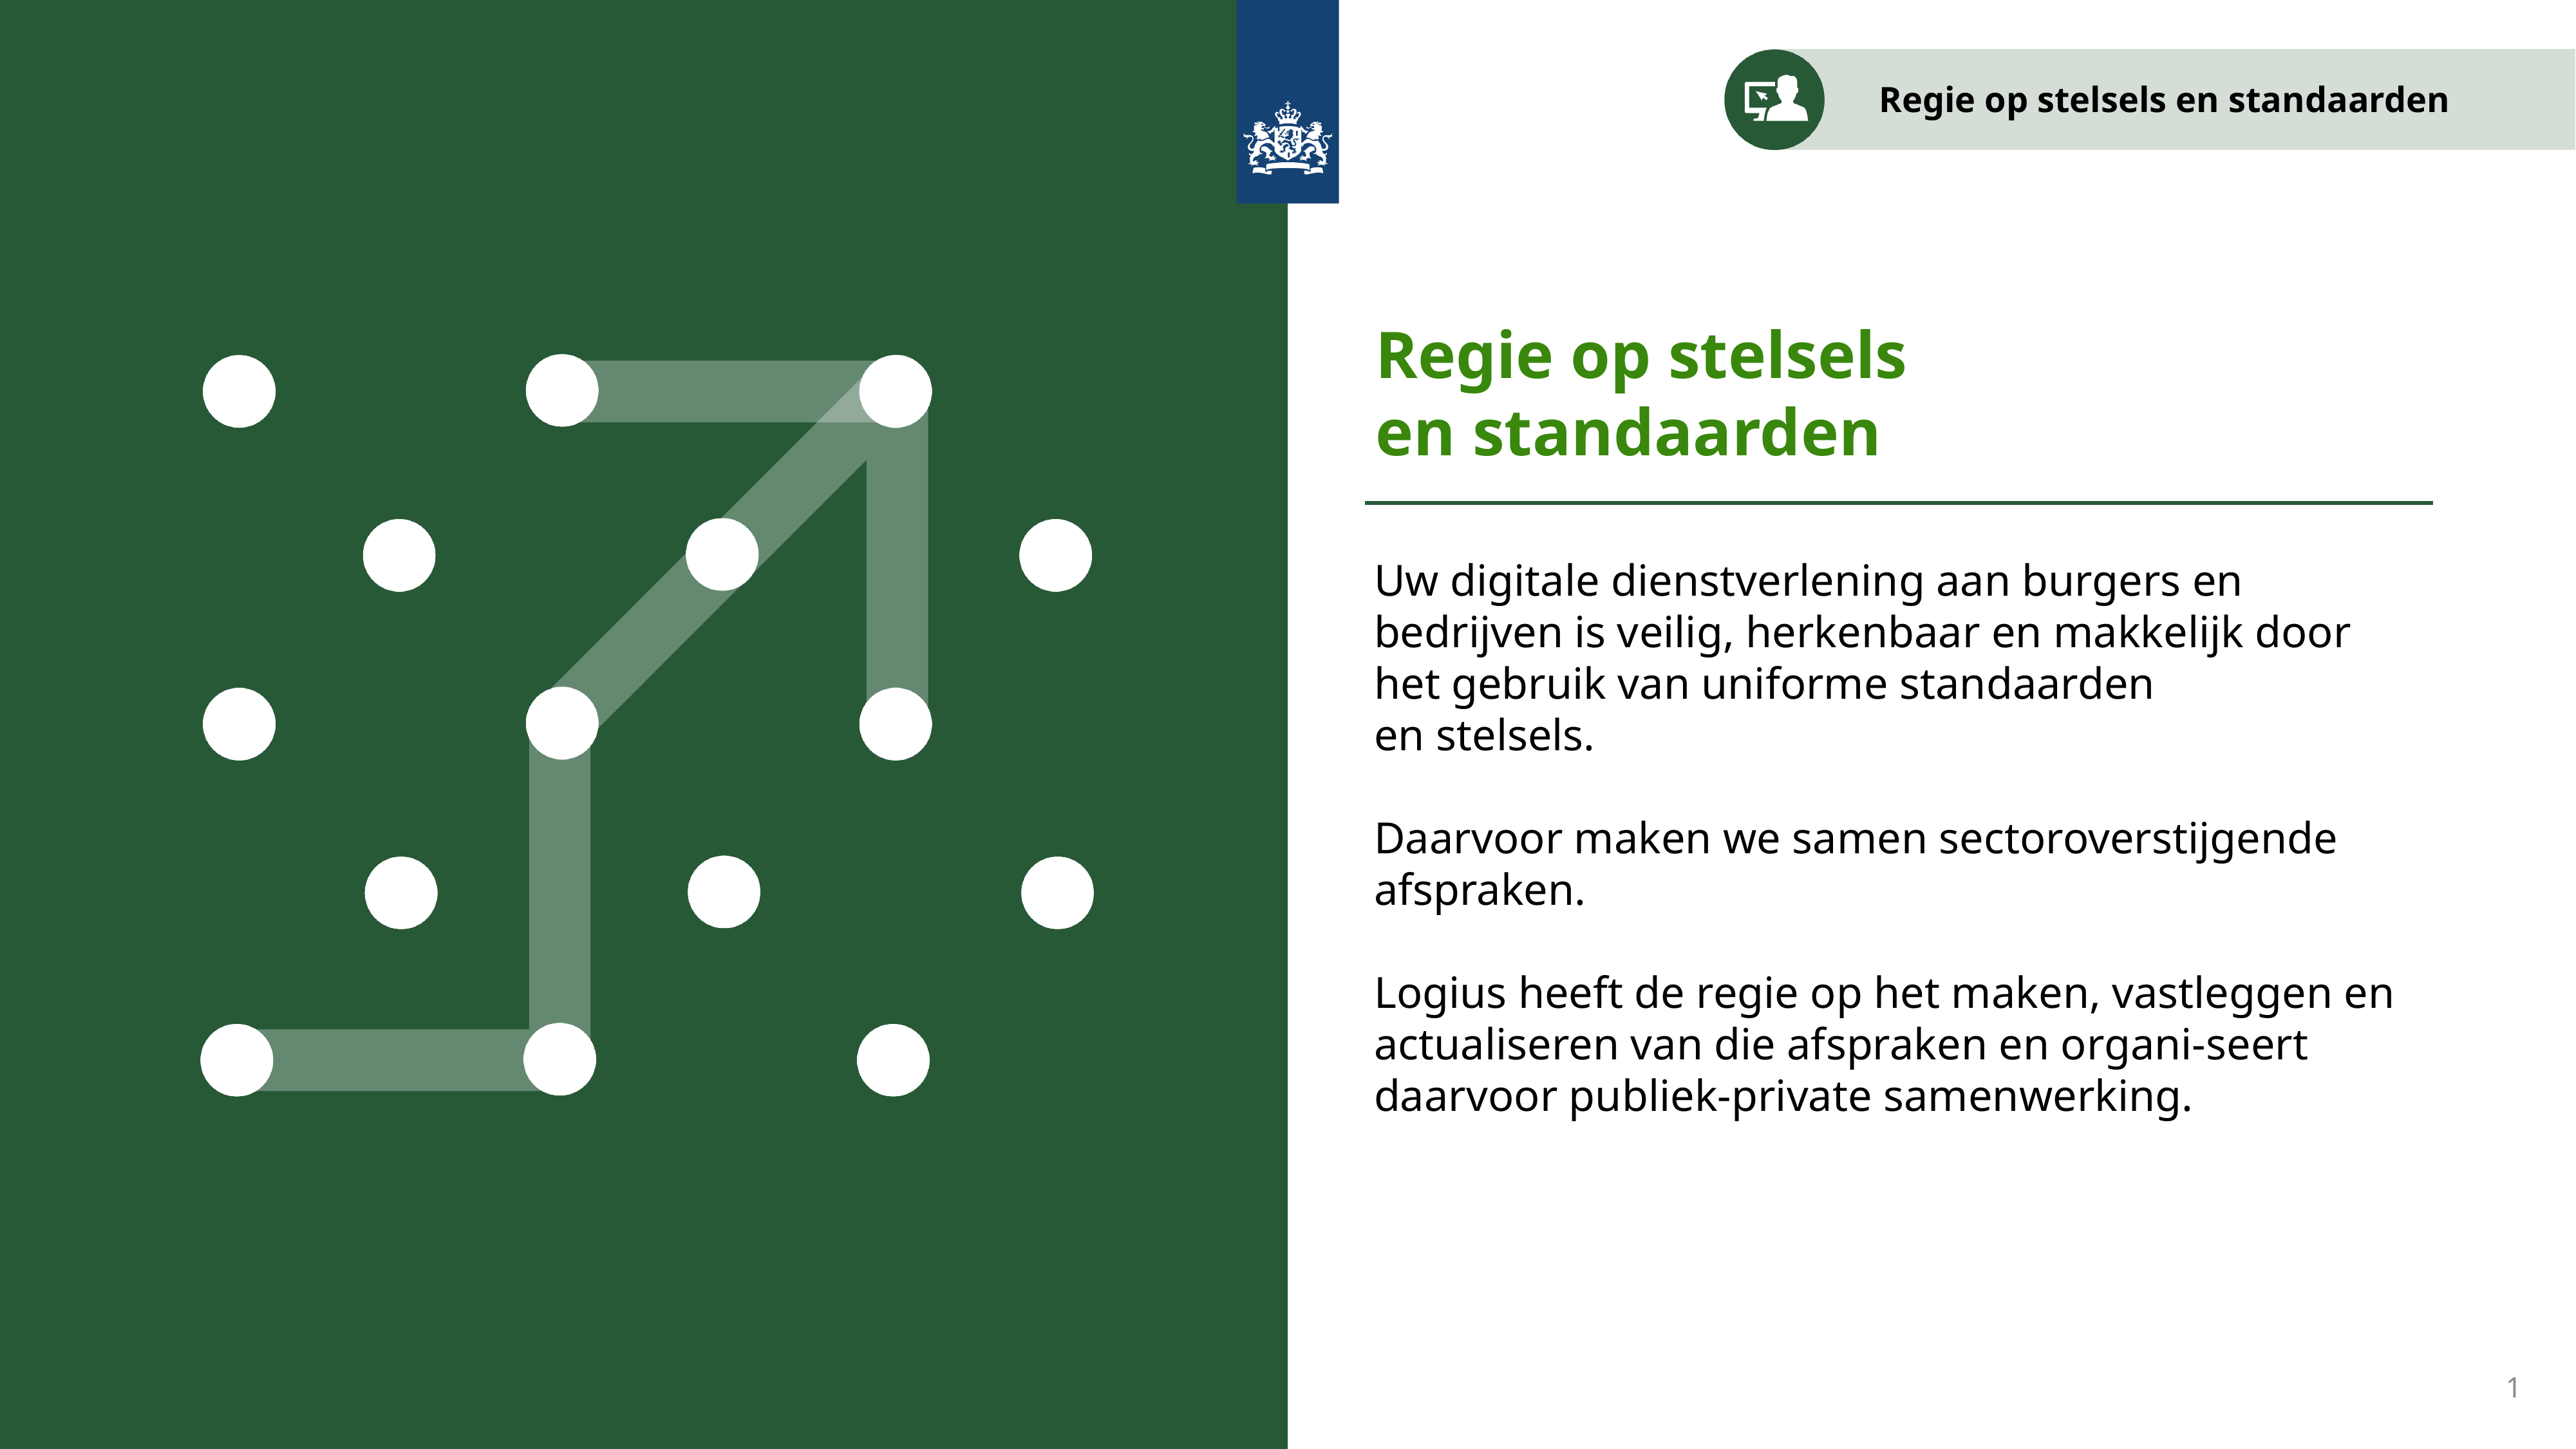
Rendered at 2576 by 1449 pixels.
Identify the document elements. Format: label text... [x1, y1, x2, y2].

picture [1236, 0, 1339, 254]
picture [1723, 49, 2576, 150]
picture [200, 354, 1094, 1097]
slide_number 1 [2367, 1350, 2532, 1428]
